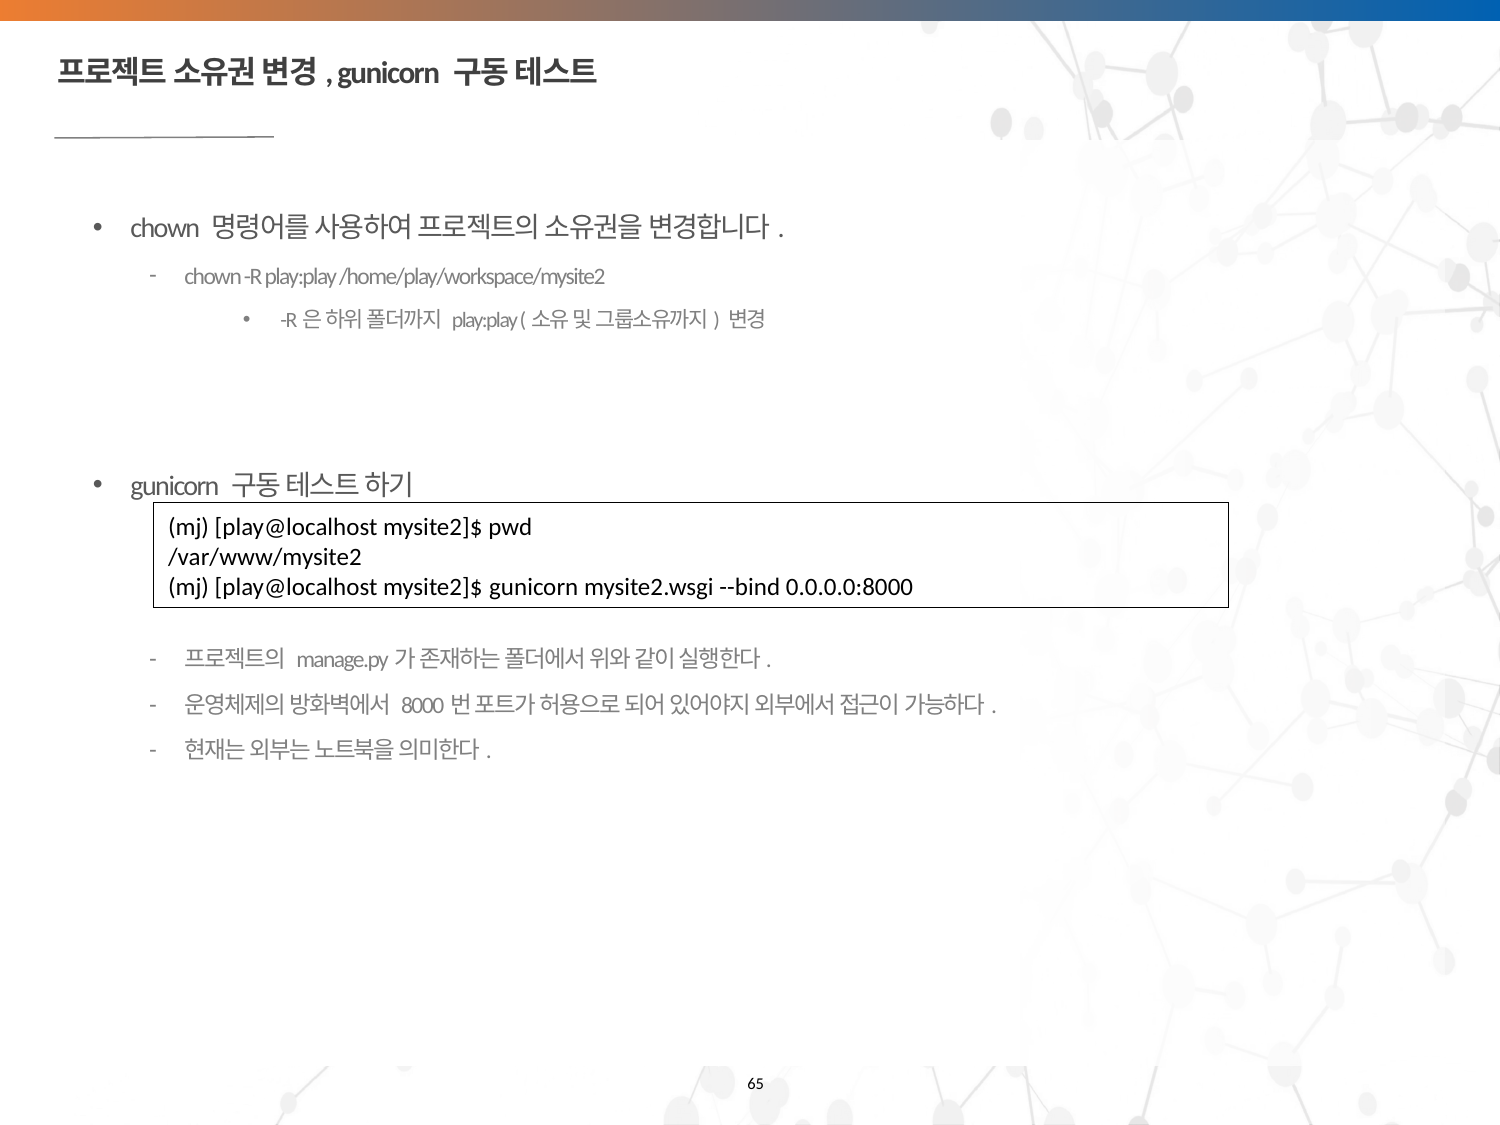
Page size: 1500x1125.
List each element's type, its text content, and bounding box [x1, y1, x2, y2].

slide_number 65 [586, 1065, 925, 1125]
text_box (mj) [play@localhost mysite2]$ pwd /var/www/mysite2 (mj) [play@localhost mysite2]$ gunicorn mysite2.wsgi --bind 0.0.0.0:8000 [153, 502, 1229, 608]
list chown 명령어를 사용하여 프로젝트의 소유권을 변경합니다. chown -R play:play /home/play/workspace/mysite2 -R은 하위 폴더까지 play:play (소유 및 그룹소유까지) 변경 gunicorn 구동 테스트 하기 프로젝트의 manage.py가 존재하는 폴더에서 위와 같이 실행한다. 운영체제의 방화벽에서 8000번 포트가 허용으로 되어 있어야지 외부에서 접근이 가능하다. 현재는 외부는 노트북을 의미한다. [78, 193, 1433, 1035]
title 프로젝트 소유권 변경, gunicorn 구동 테스트 [42, 49, 872, 117]
